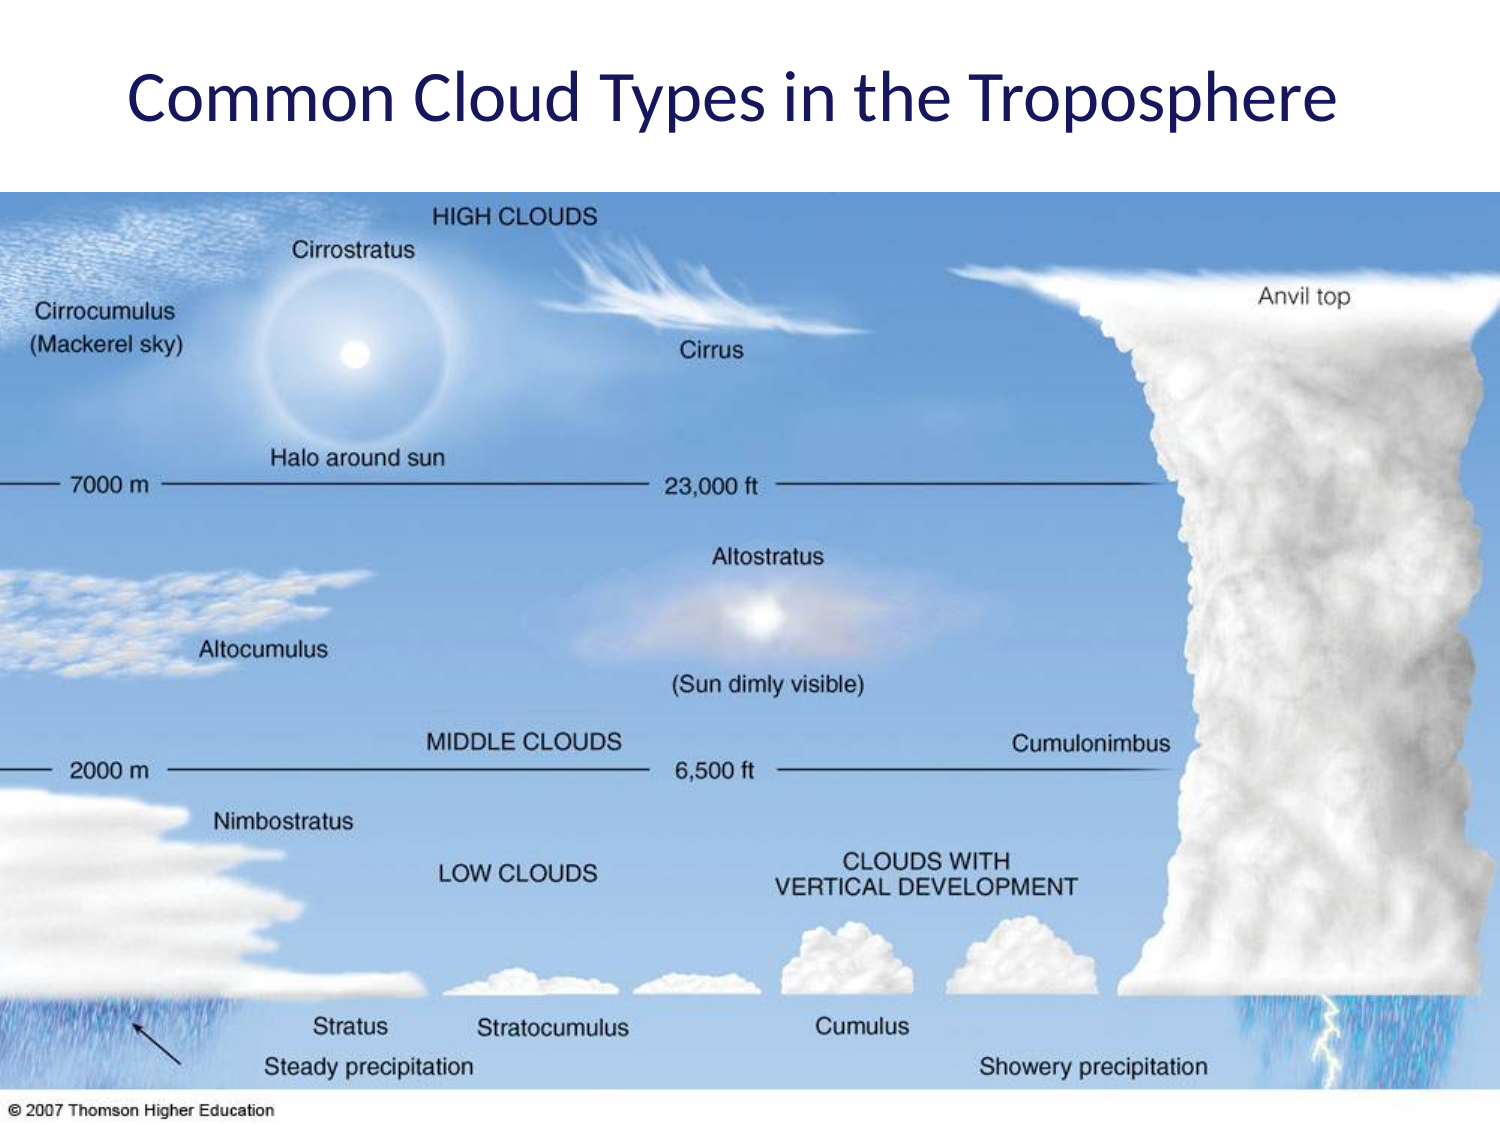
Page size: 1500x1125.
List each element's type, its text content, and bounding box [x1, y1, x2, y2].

title Common Cloud Types in the Troposphere [112, 29, 1388, 155]
picture [0, 192, 1500, 1125]
